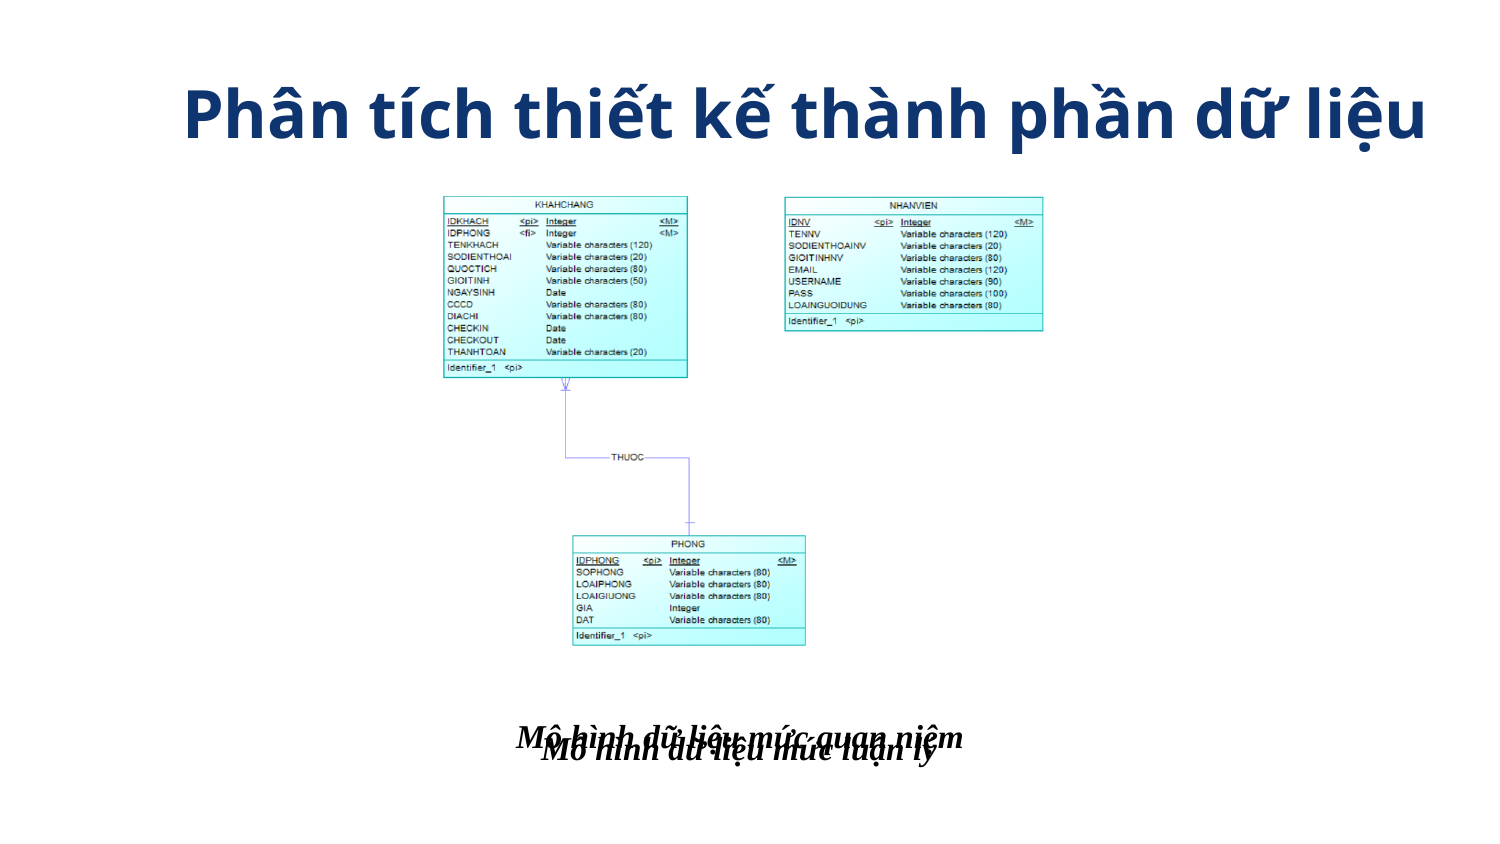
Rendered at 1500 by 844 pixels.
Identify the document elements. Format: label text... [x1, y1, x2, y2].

text_box Phân tích thiết kế thành phần dữ liệu [167, 64, 1500, 160]
text_box Mô hình dữ liệu mức quan niệm [395, 707, 1085, 763]
picture [421, 179, 1059, 666]
text_box Mô hình dữ liệu mức luận lý [526, 720, 989, 775]
